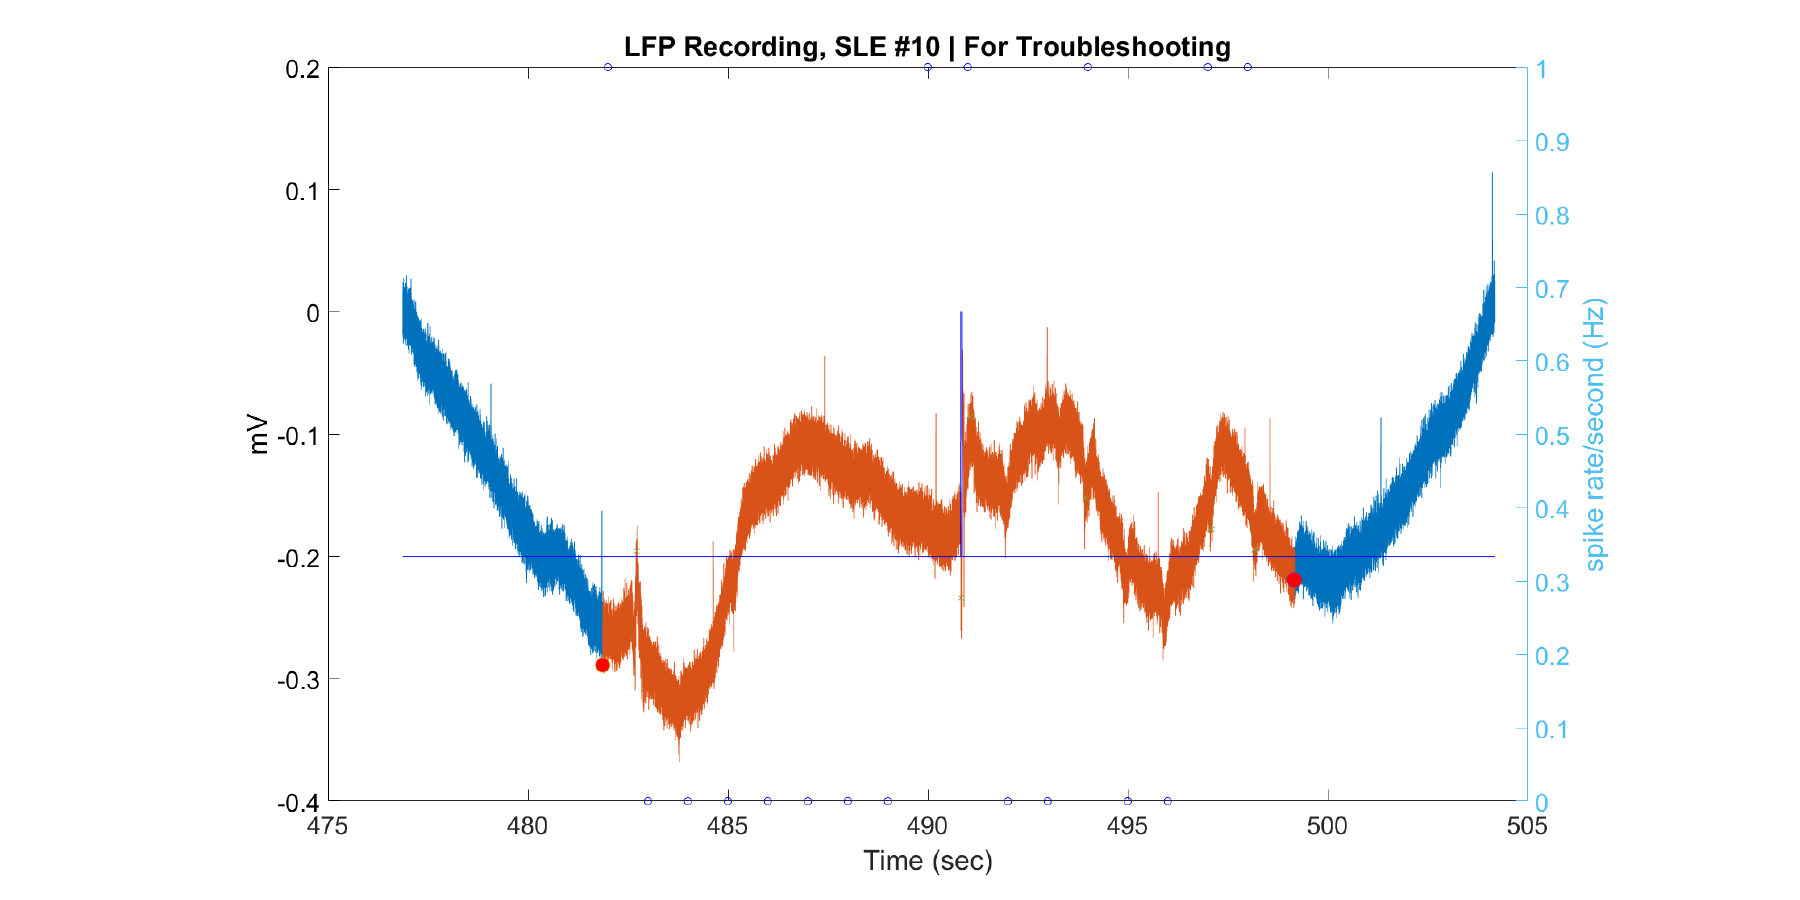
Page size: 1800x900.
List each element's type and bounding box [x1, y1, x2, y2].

picture [126, 0, 1674, 900]
